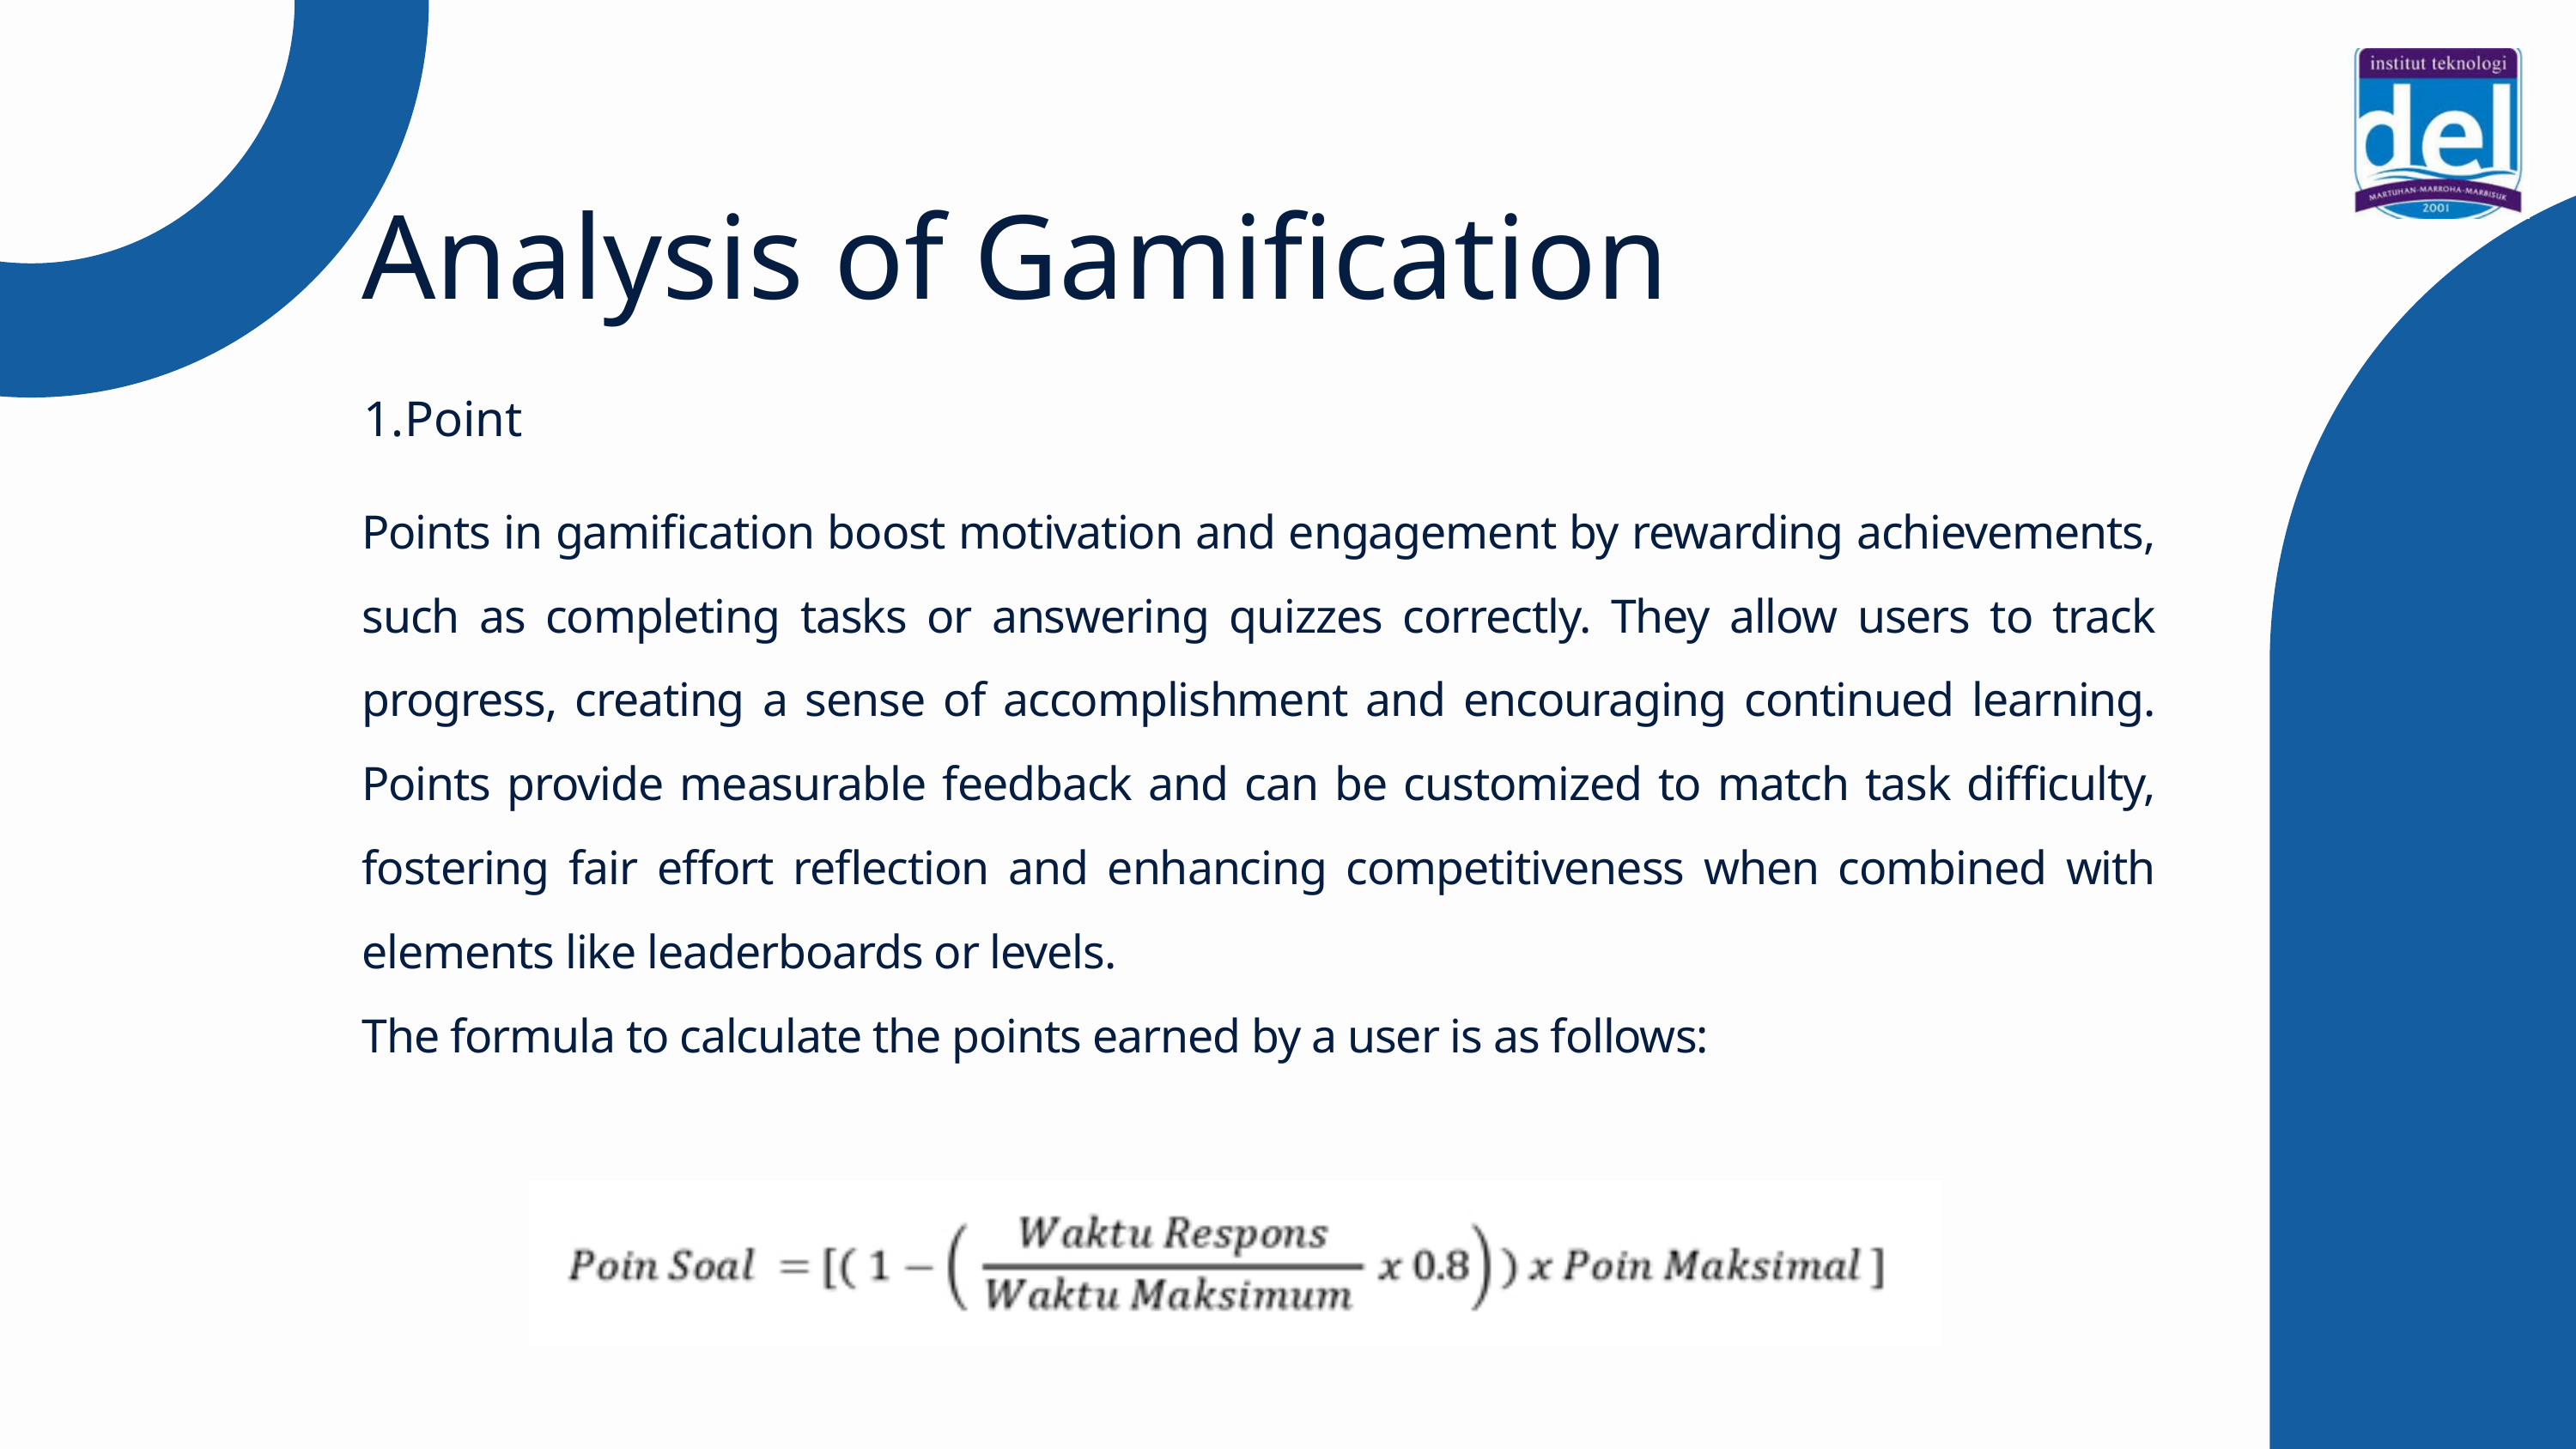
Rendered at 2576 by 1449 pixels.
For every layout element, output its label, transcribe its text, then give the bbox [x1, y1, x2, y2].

text_box [2348, 48, 2530, 155]
text_box [529, 1180, 1943, 1347]
text_box Point [315, 379, 530, 446]
text_box Points in gamification boost motivation and engagement by rewarding achievements, such as completing tasks or answering quizzes correctly. They allow users to track progress, creating a sense of accomplishment and encouraging continued learning. Points provide measurable feedback and can be customized to match task difficulty, fostering fair effort reflection and enhancing competitiveness when combined with elements like leaderboards or levels. The formula to calculate the points earned by a user is as follows: [361, 473, 2155, 1063]
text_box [0, 0, 362, 331]
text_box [2269, 157, 2576, 1449]
text_box Analysis of Gamification [366, 160, 1942, 323]
